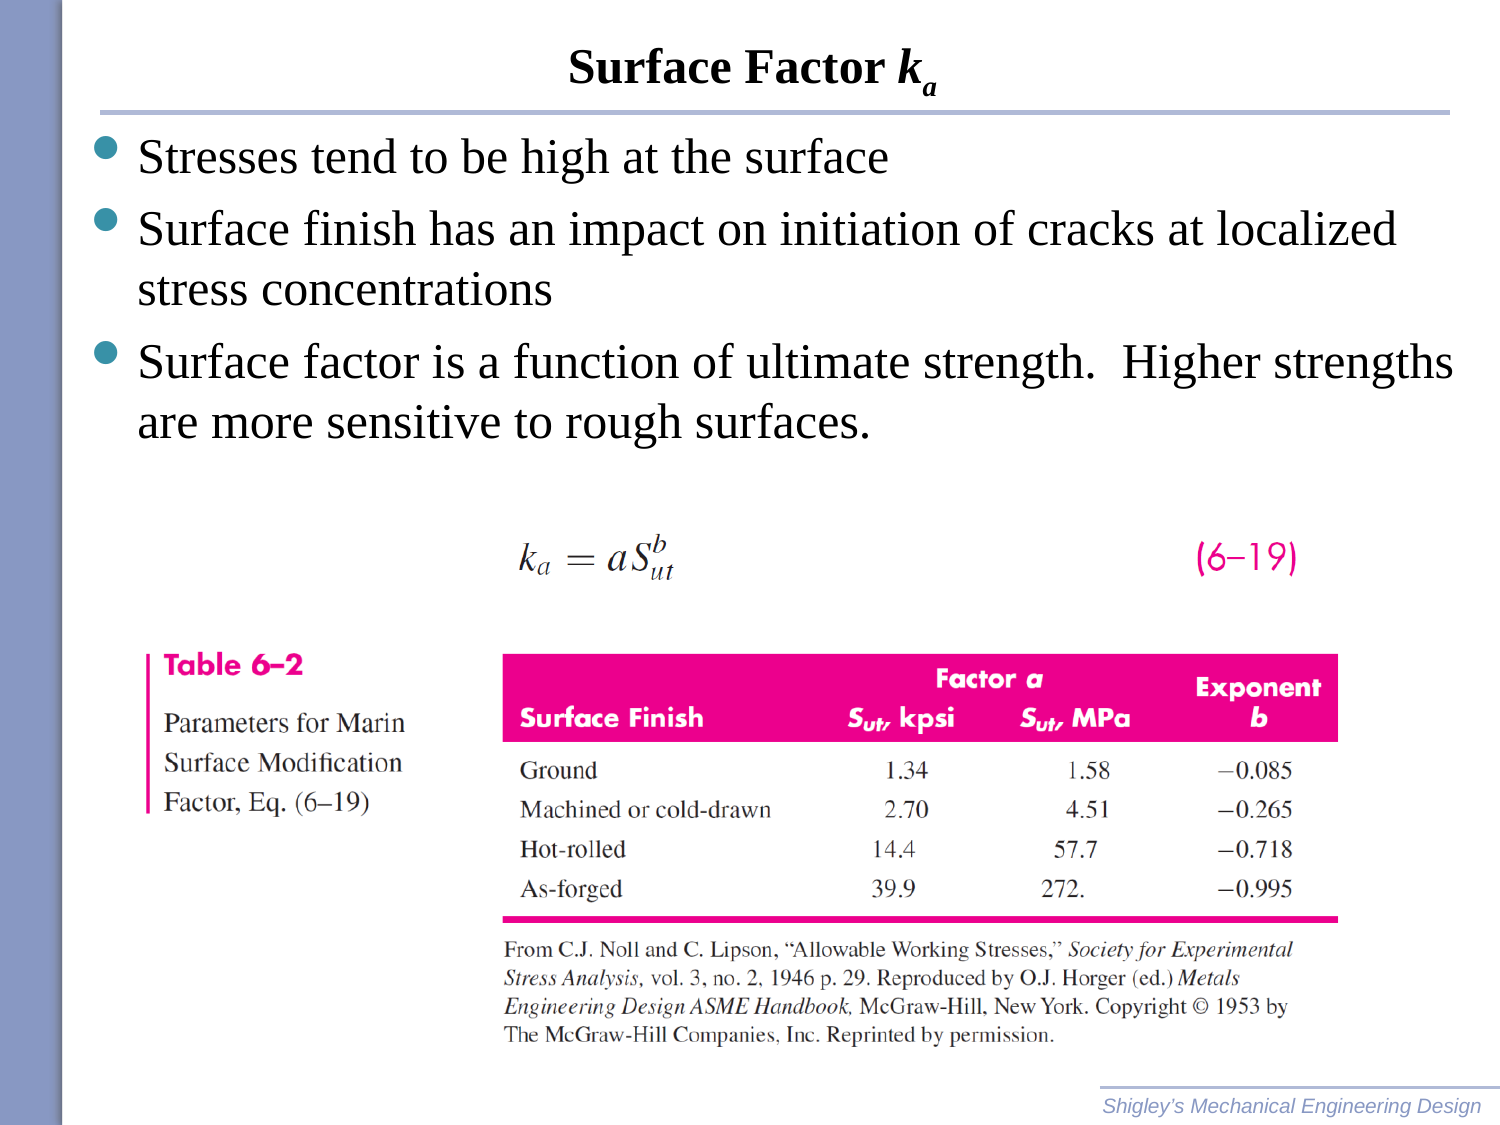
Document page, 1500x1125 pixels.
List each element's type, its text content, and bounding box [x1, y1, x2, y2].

list Stresses tend to be high at the surface Surface finish has an impact on initiation of cracks at localized stress concentrations Surface factor is a function of ultimate strength. Higher strengths are more sensitive to rough surfaces. [62, 115, 1475, 500]
picture [137, 637, 1357, 1051]
title Surface Factor ka [137, 30, 1368, 106]
picture [499, 509, 1311, 601]
footer Shigley’s Mechanical Engineering Design [1087, 1074, 1500, 1125]
